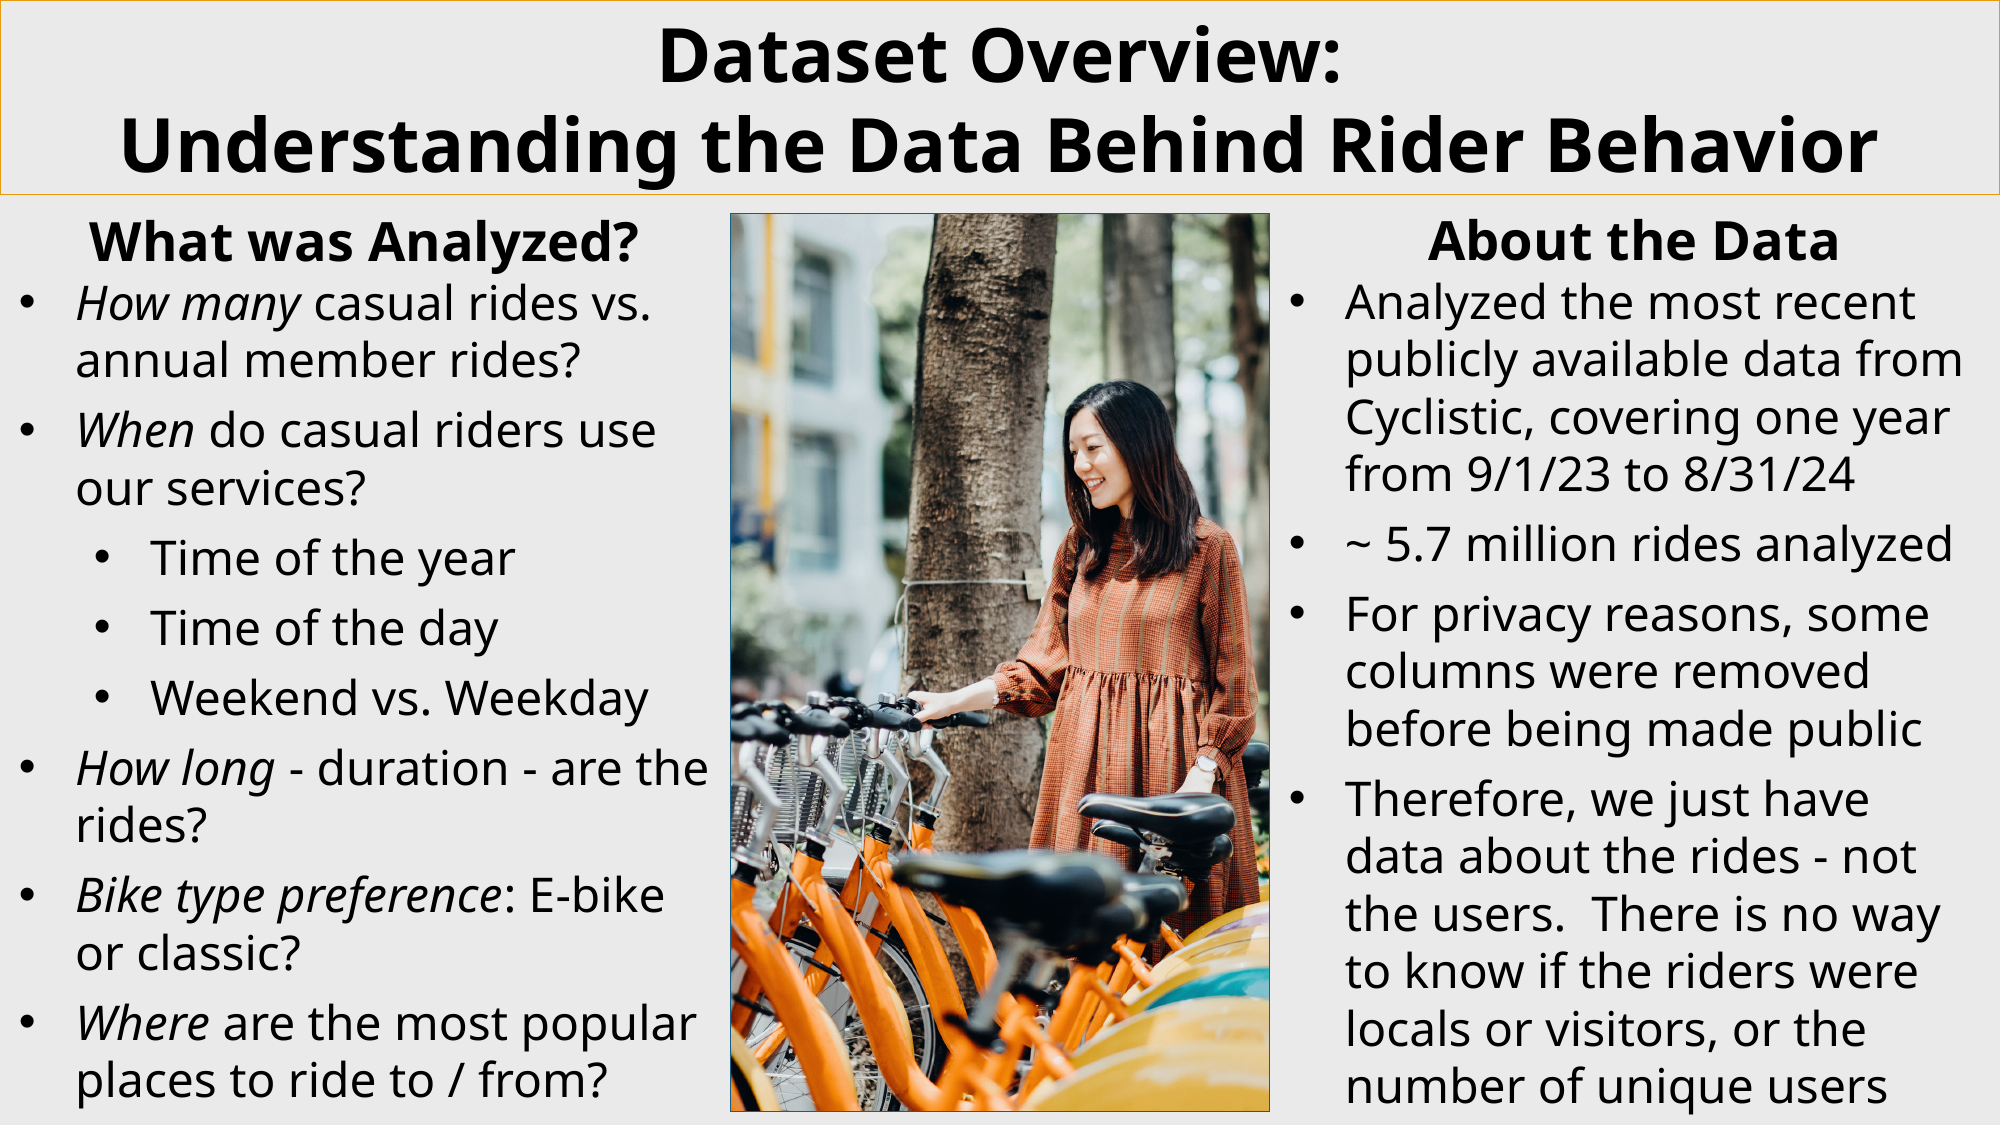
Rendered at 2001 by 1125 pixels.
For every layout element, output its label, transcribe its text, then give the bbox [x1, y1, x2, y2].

text_box Dataset Overview: Understanding the Data Behind Rider Behavior [0, 0, 2000, 195]
text_box What was Analyzed? How many casual rides vs. annual member rides? When do casual riders use our services? Time of the year Time of the day Weekend vs. Weekday How long - duration - are the rides? Bike type preference: E-bike or classic? Where are the most popular places to ride to / from? [4, 200, 726, 1115]
text_box About the Data Analyzed the most recent publicly available data from Cyclistic, covering one year from 9/1/23 to 8/31/24 ~ 5.7 million rides analyzed For privacy reasons, some columns were removed before being made public Therefore, we just have data about the rides - not the users. There is no way to know if the riders were locals or visitors, or the number of unique users [1273, 198, 1996, 1121]
picture [729, 213, 1271, 1113]
